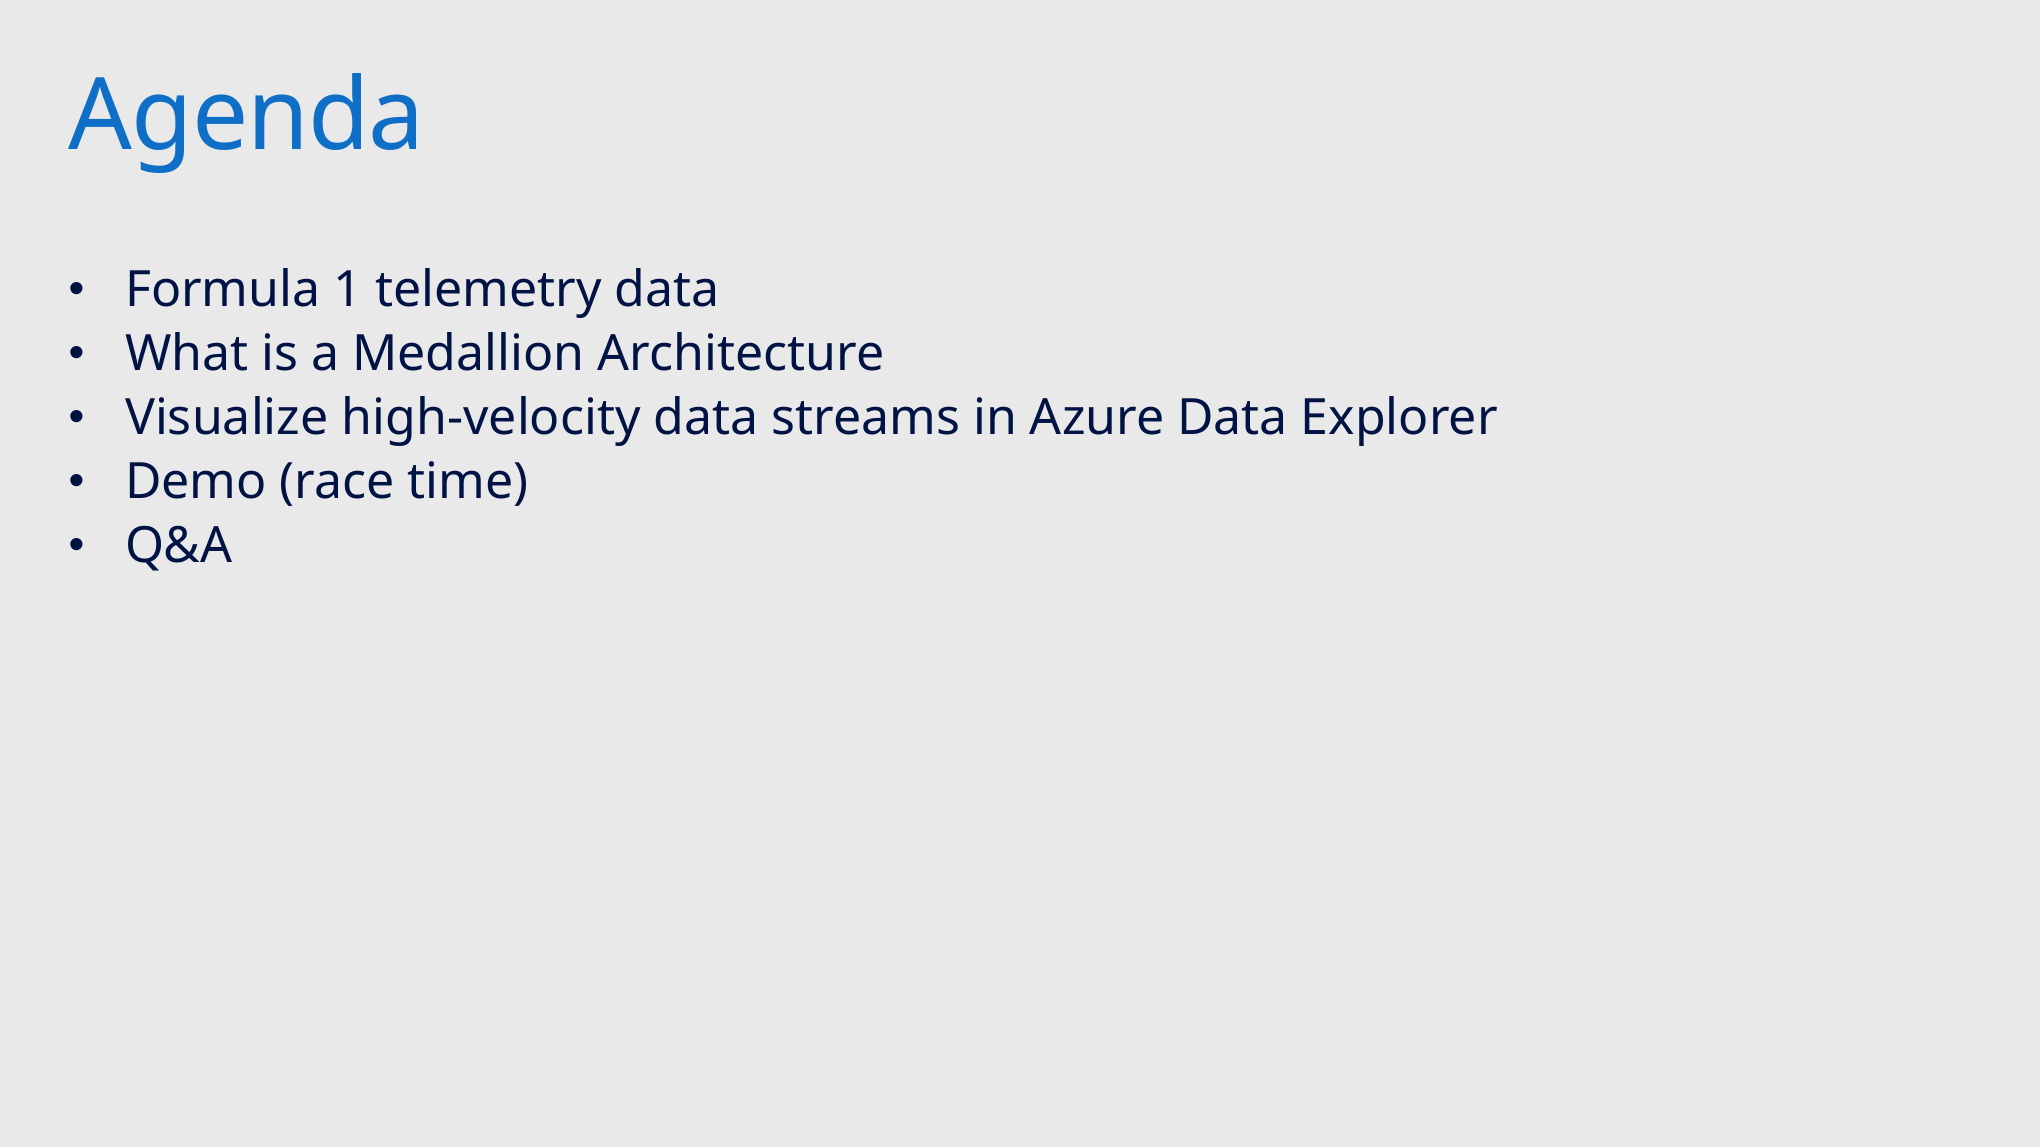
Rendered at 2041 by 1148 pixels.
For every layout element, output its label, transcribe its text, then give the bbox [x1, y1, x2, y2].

title Agenda [45, 48, 1971, 199]
list Formula 1 telemetry data What is a Medallion Architecture Visualize high-velocity data streams in Azure Data Explorer Demo (race time) Q&A [44, 248, 1870, 800]
